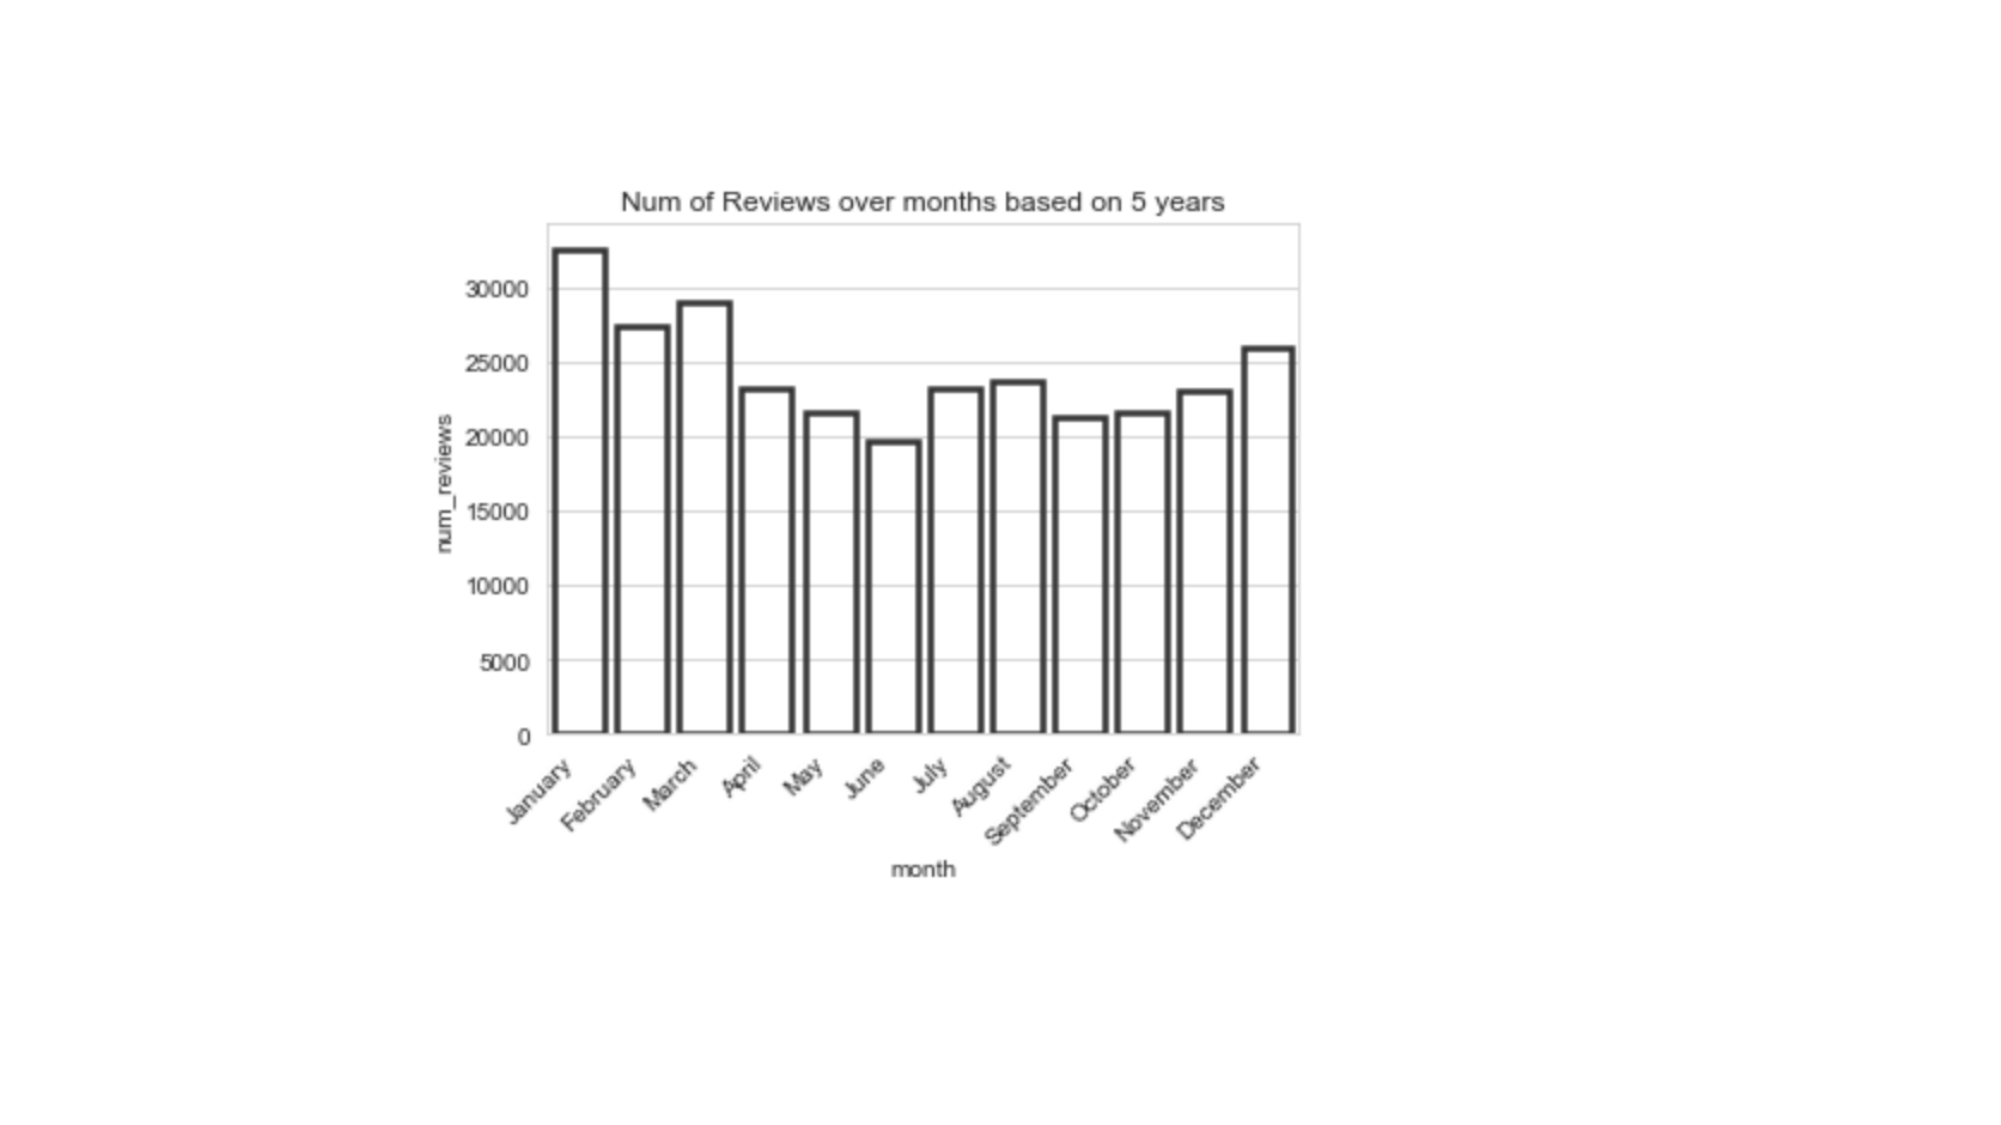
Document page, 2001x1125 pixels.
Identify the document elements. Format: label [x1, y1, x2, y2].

picture [419, 180, 1313, 885]
